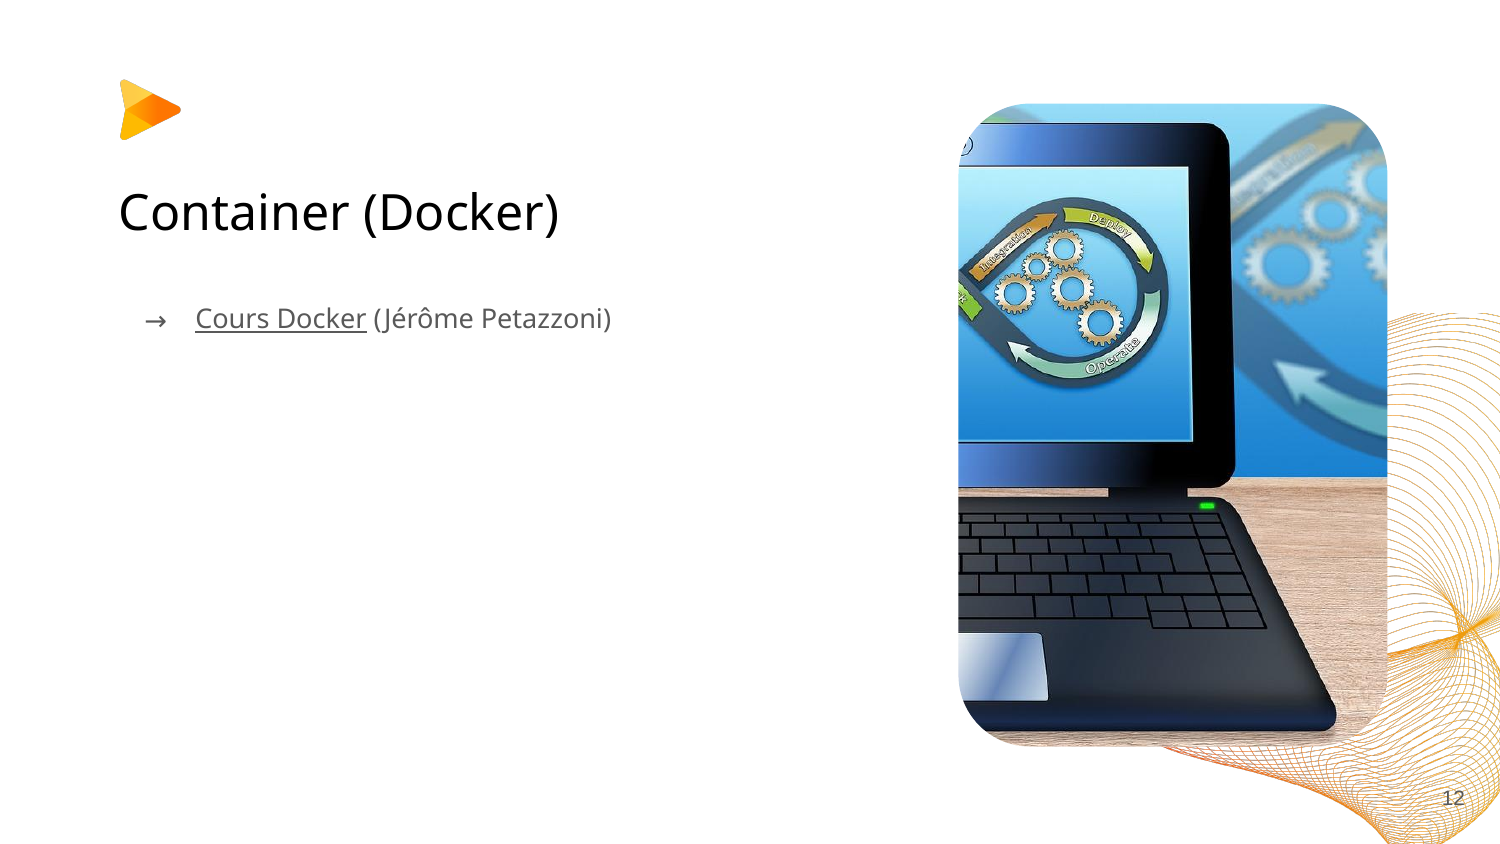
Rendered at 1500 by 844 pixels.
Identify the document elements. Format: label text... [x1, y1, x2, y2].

slide_number ‹#› [1389, 764, 1480, 830]
subtitle Cours Docker (Jérôme Petazzoni) [105, 282, 723, 747]
picture [119, 78, 181, 140]
picture [958, 103, 1500, 844]
title Container (Docker) [103, 151, 932, 271]
